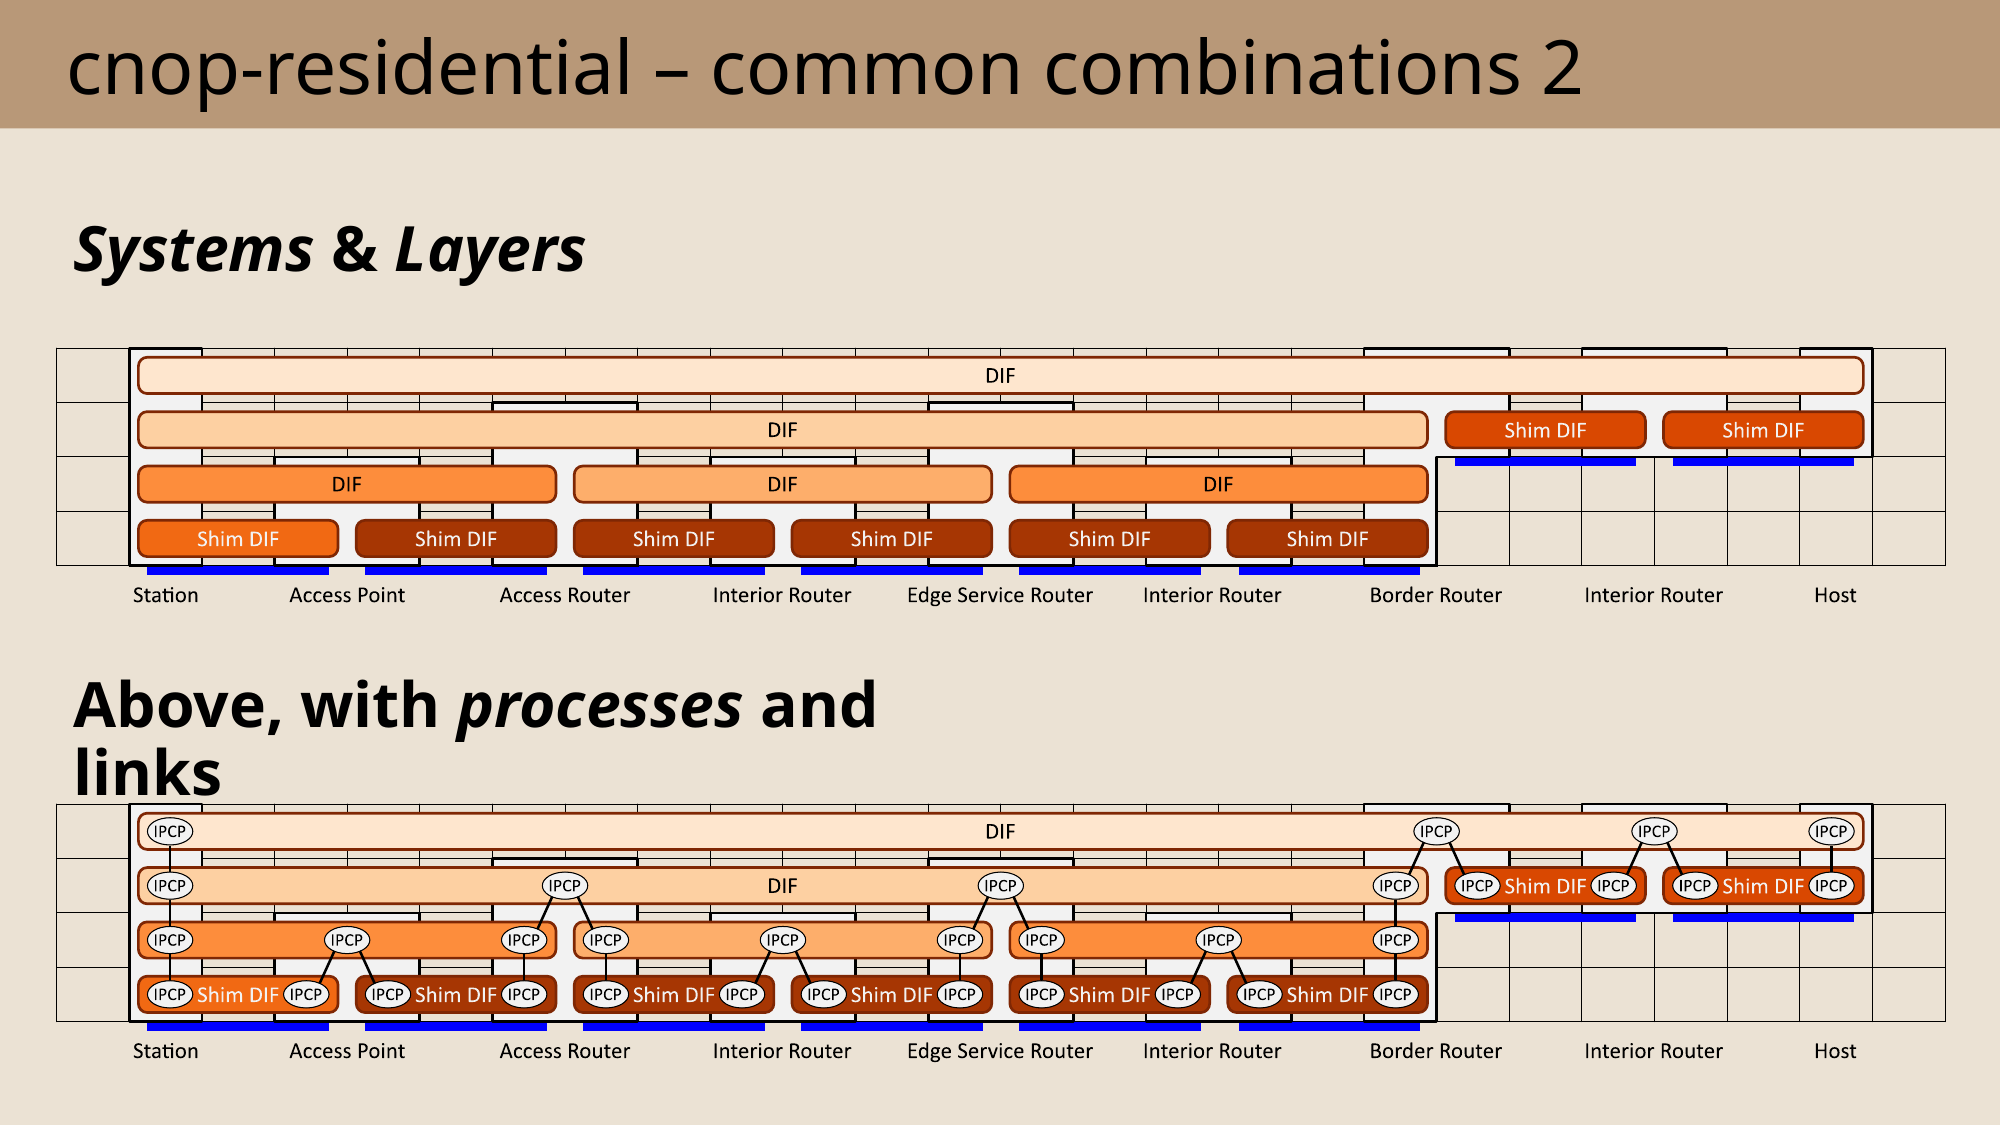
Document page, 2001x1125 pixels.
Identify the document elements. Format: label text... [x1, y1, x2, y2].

list Above, with processes and links [58, 666, 956, 773]
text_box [19, 338, 1985, 615]
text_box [19, 794, 1985, 1071]
list Systems & Layers [58, 210, 956, 317]
title cnop-residential – common combinations 2 [0, 0, 2000, 129]
